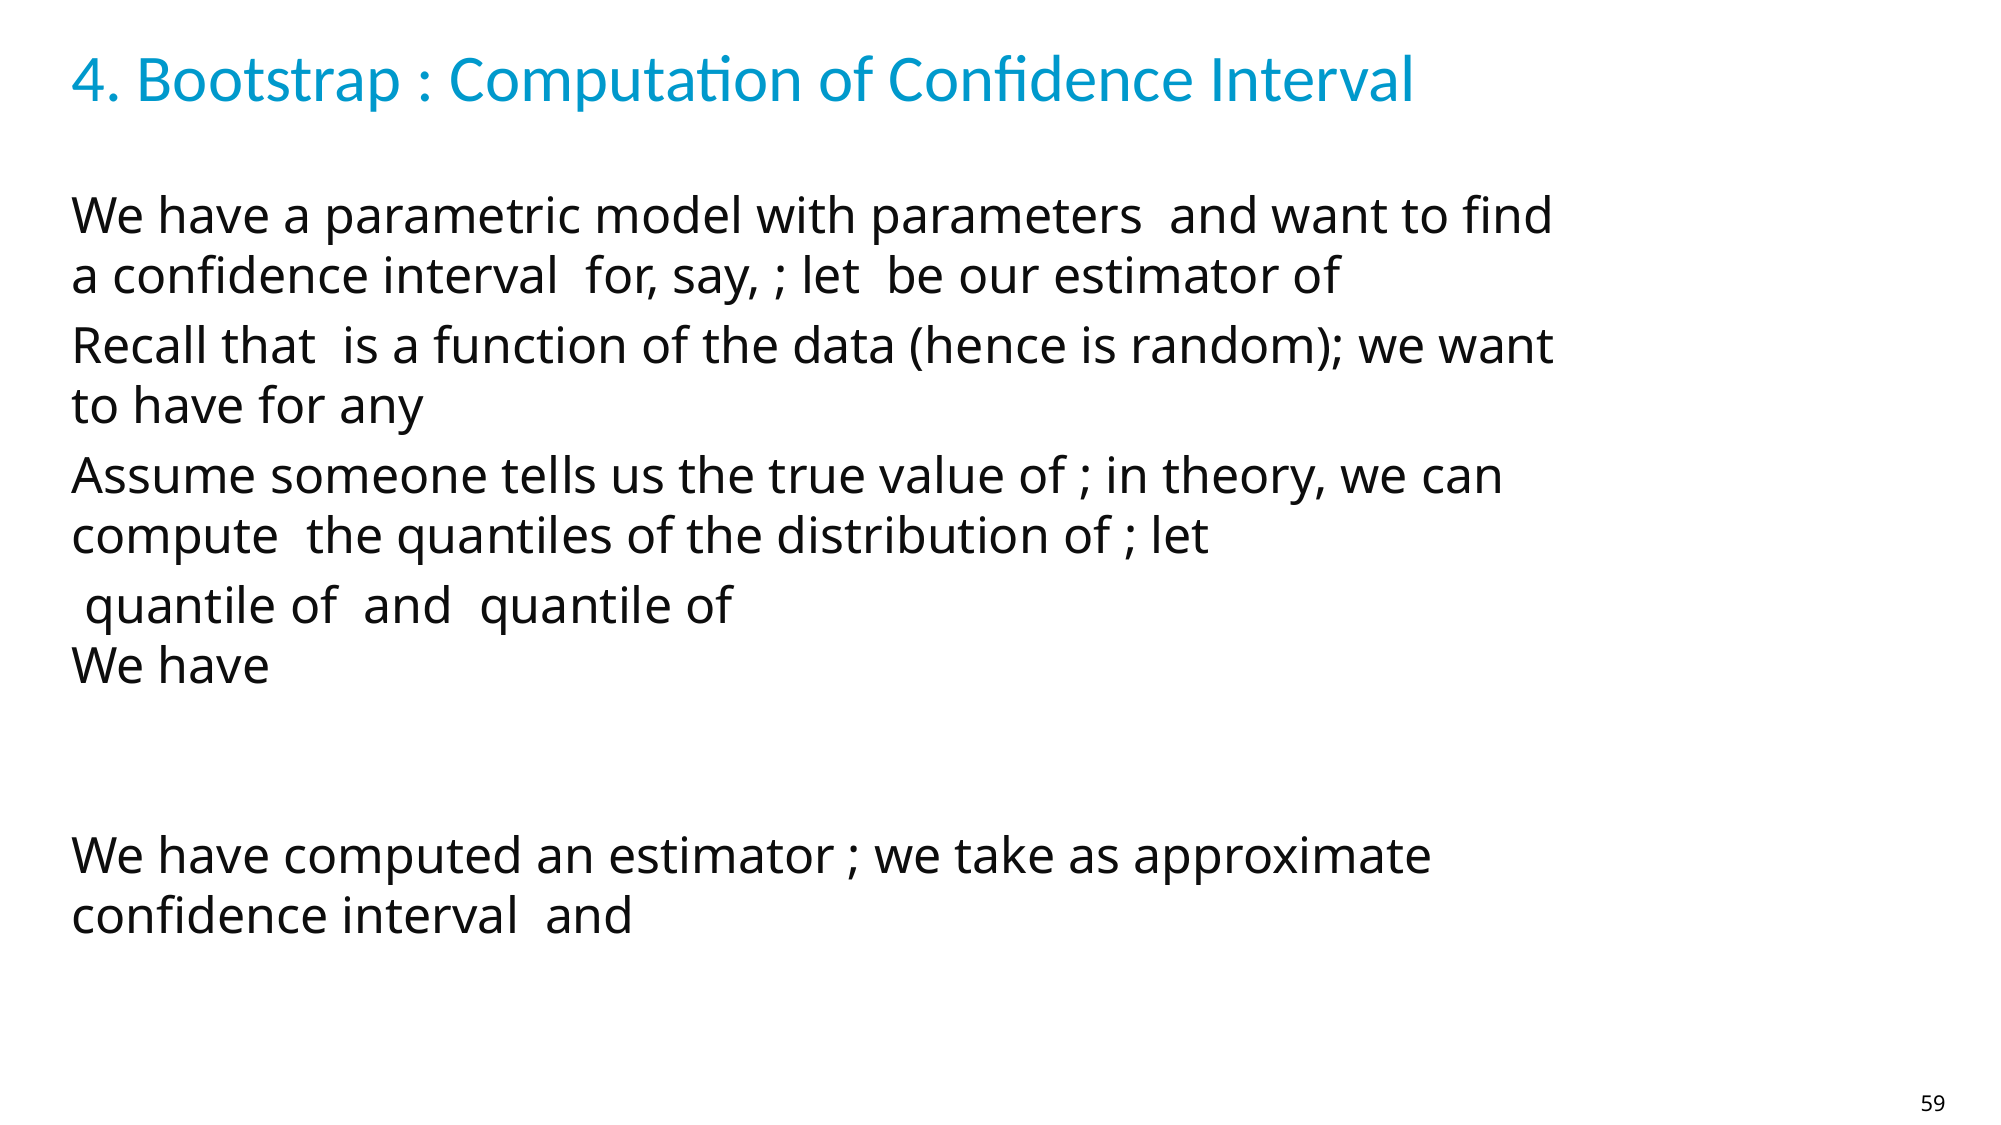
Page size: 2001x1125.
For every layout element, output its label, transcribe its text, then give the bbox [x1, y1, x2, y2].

footer 59 [1866, 1082, 2000, 1125]
title 4. Bootstrap : Computation of Confidence Interval [56, 0, 1872, 150]
